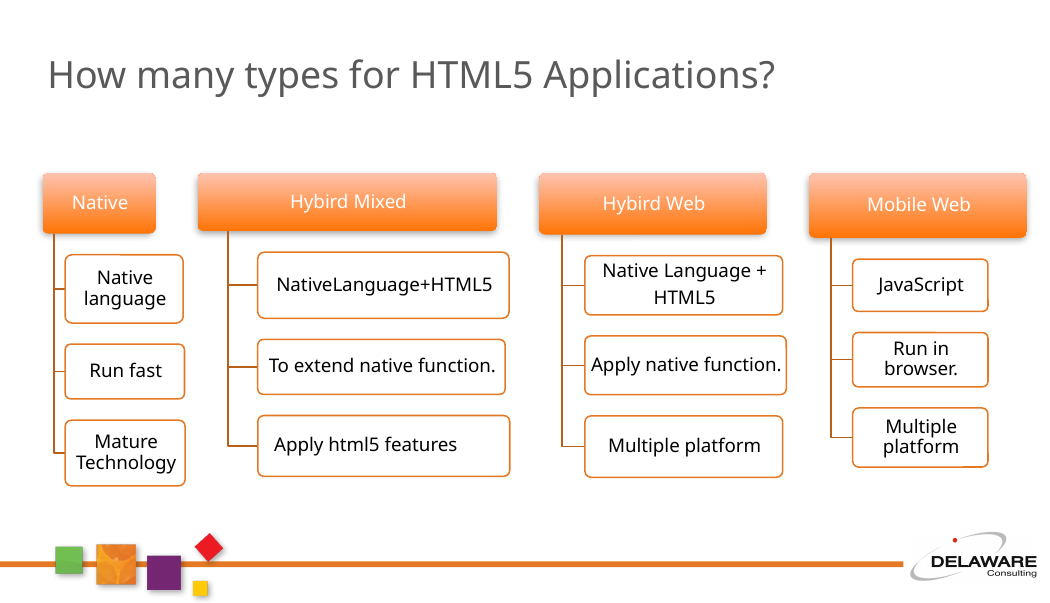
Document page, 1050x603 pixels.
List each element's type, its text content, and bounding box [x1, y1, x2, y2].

picture [909, 529, 1038, 584]
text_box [41, 132, 1028, 527]
list How many types for HTML5 Applications? [41, 31, 904, 116]
picture [41, 527, 242, 603]
